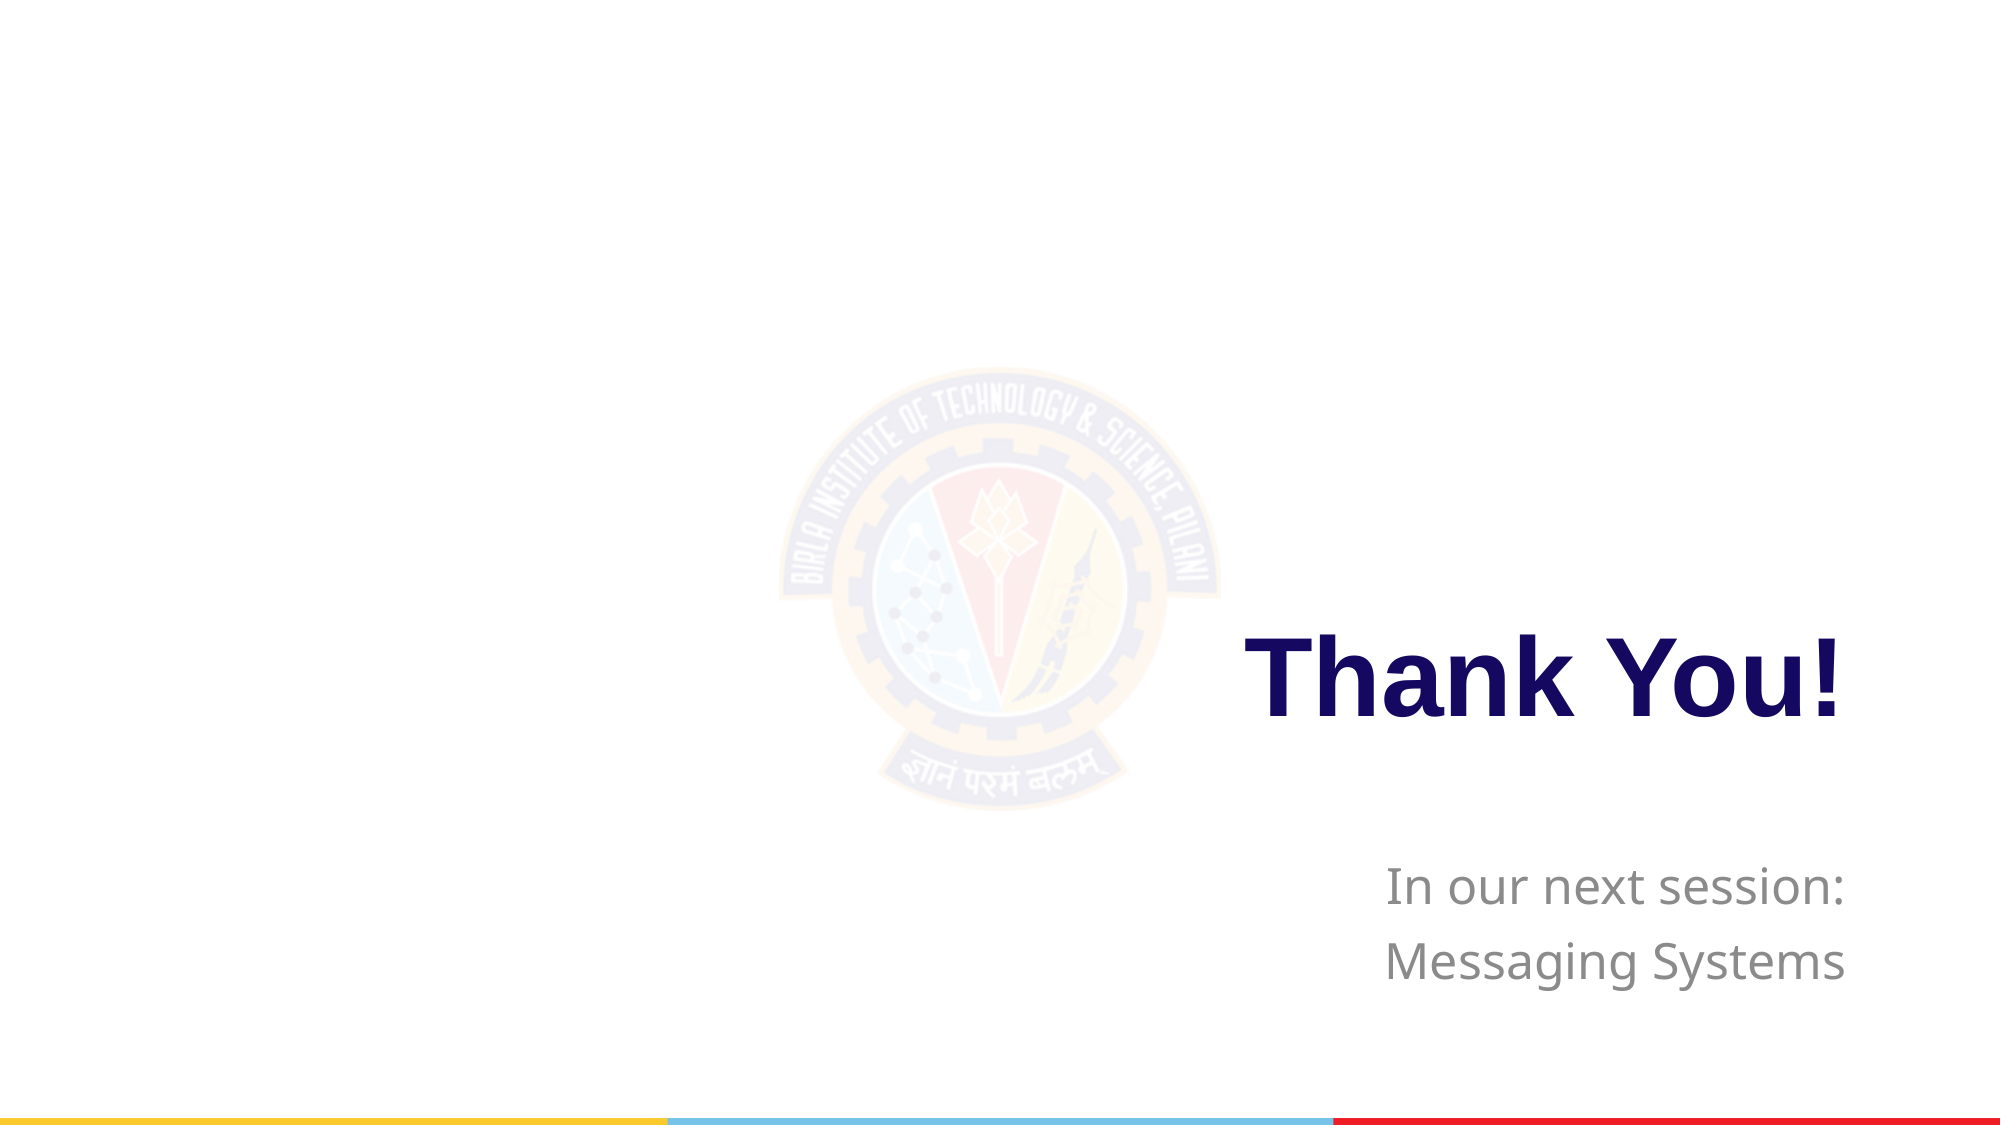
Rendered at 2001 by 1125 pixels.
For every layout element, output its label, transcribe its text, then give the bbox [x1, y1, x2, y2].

picture [0, 1118, 2000, 1125]
title Thank You! [136, 600, 1862, 749]
list In our next session: Messaging Systems [136, 853, 1862, 1100]
